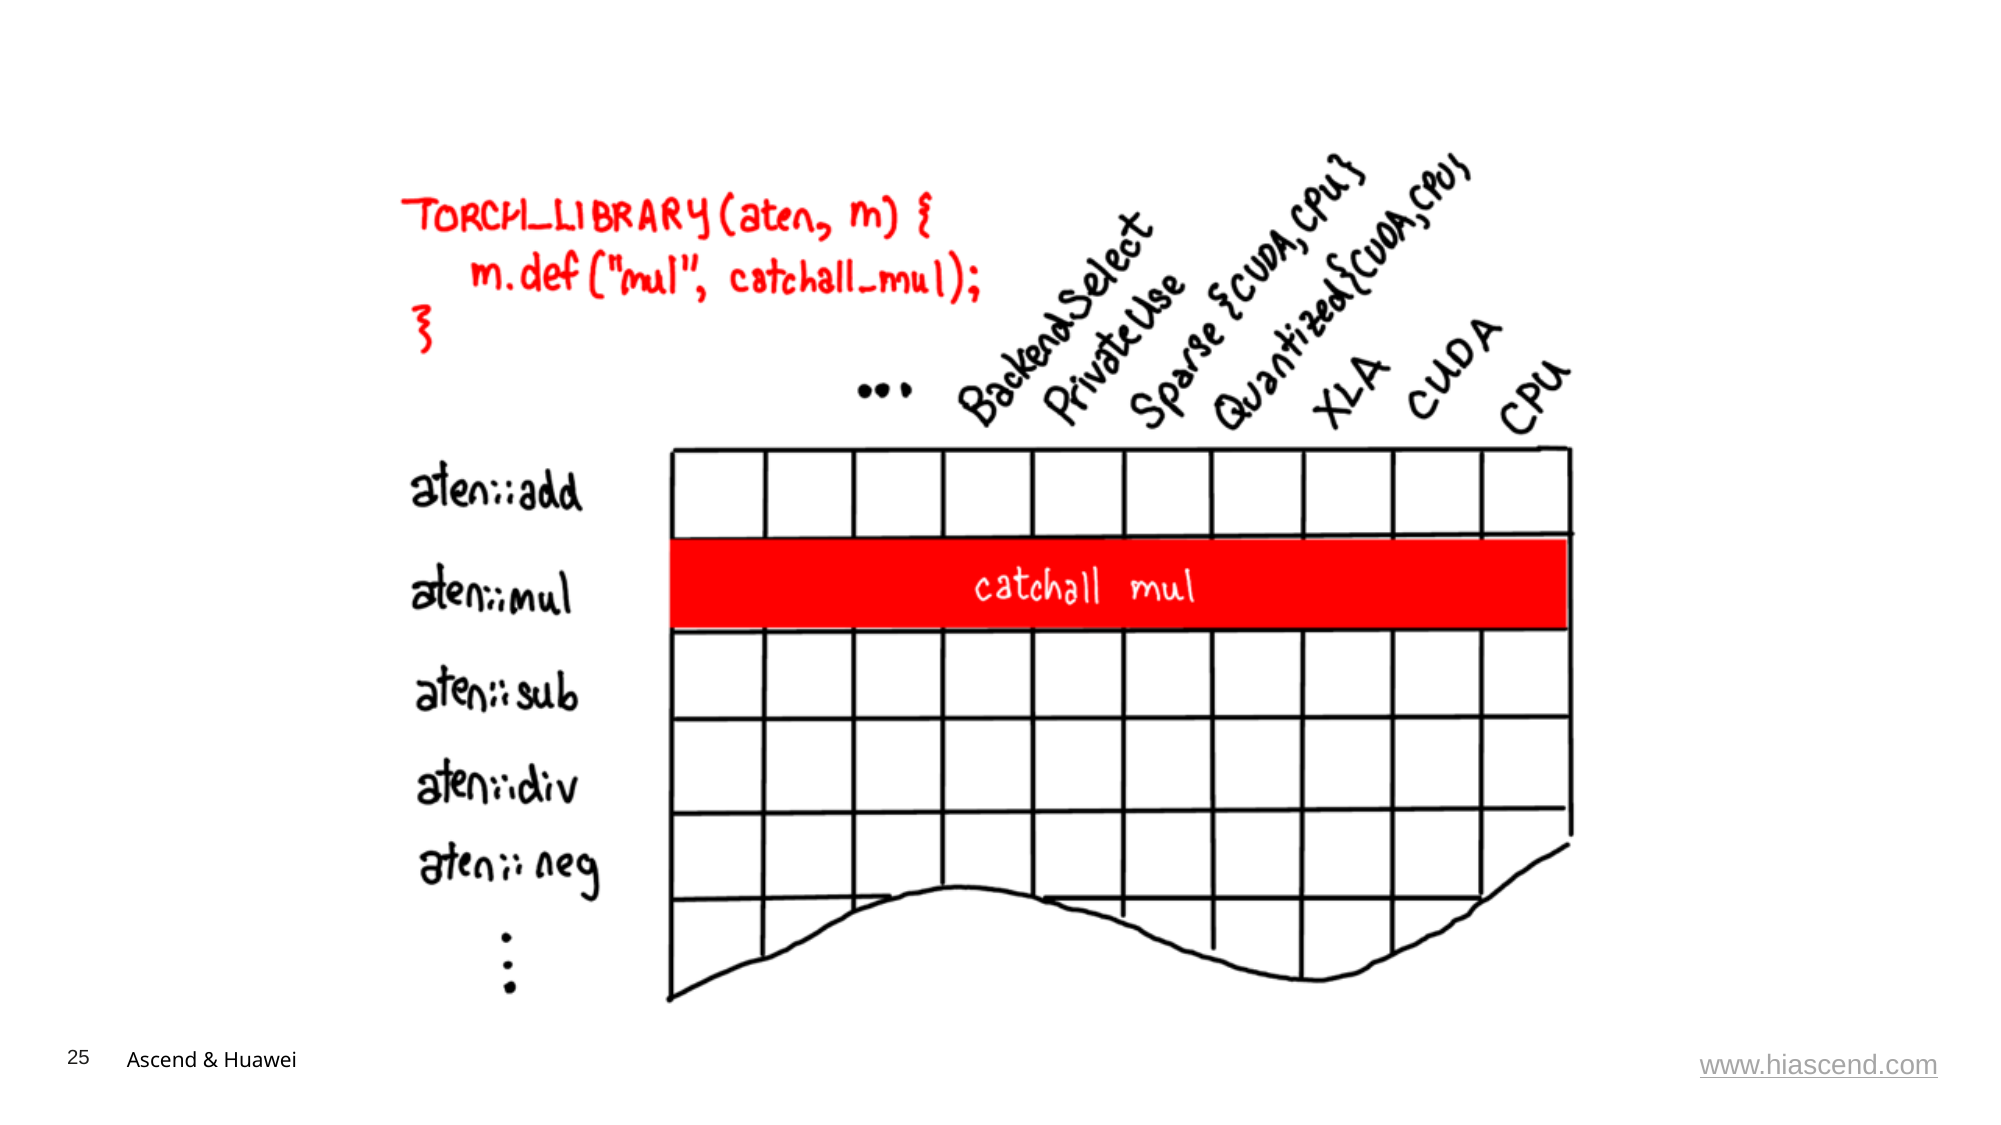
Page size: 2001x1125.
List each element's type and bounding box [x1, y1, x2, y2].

picture [374, 119, 1592, 1033]
